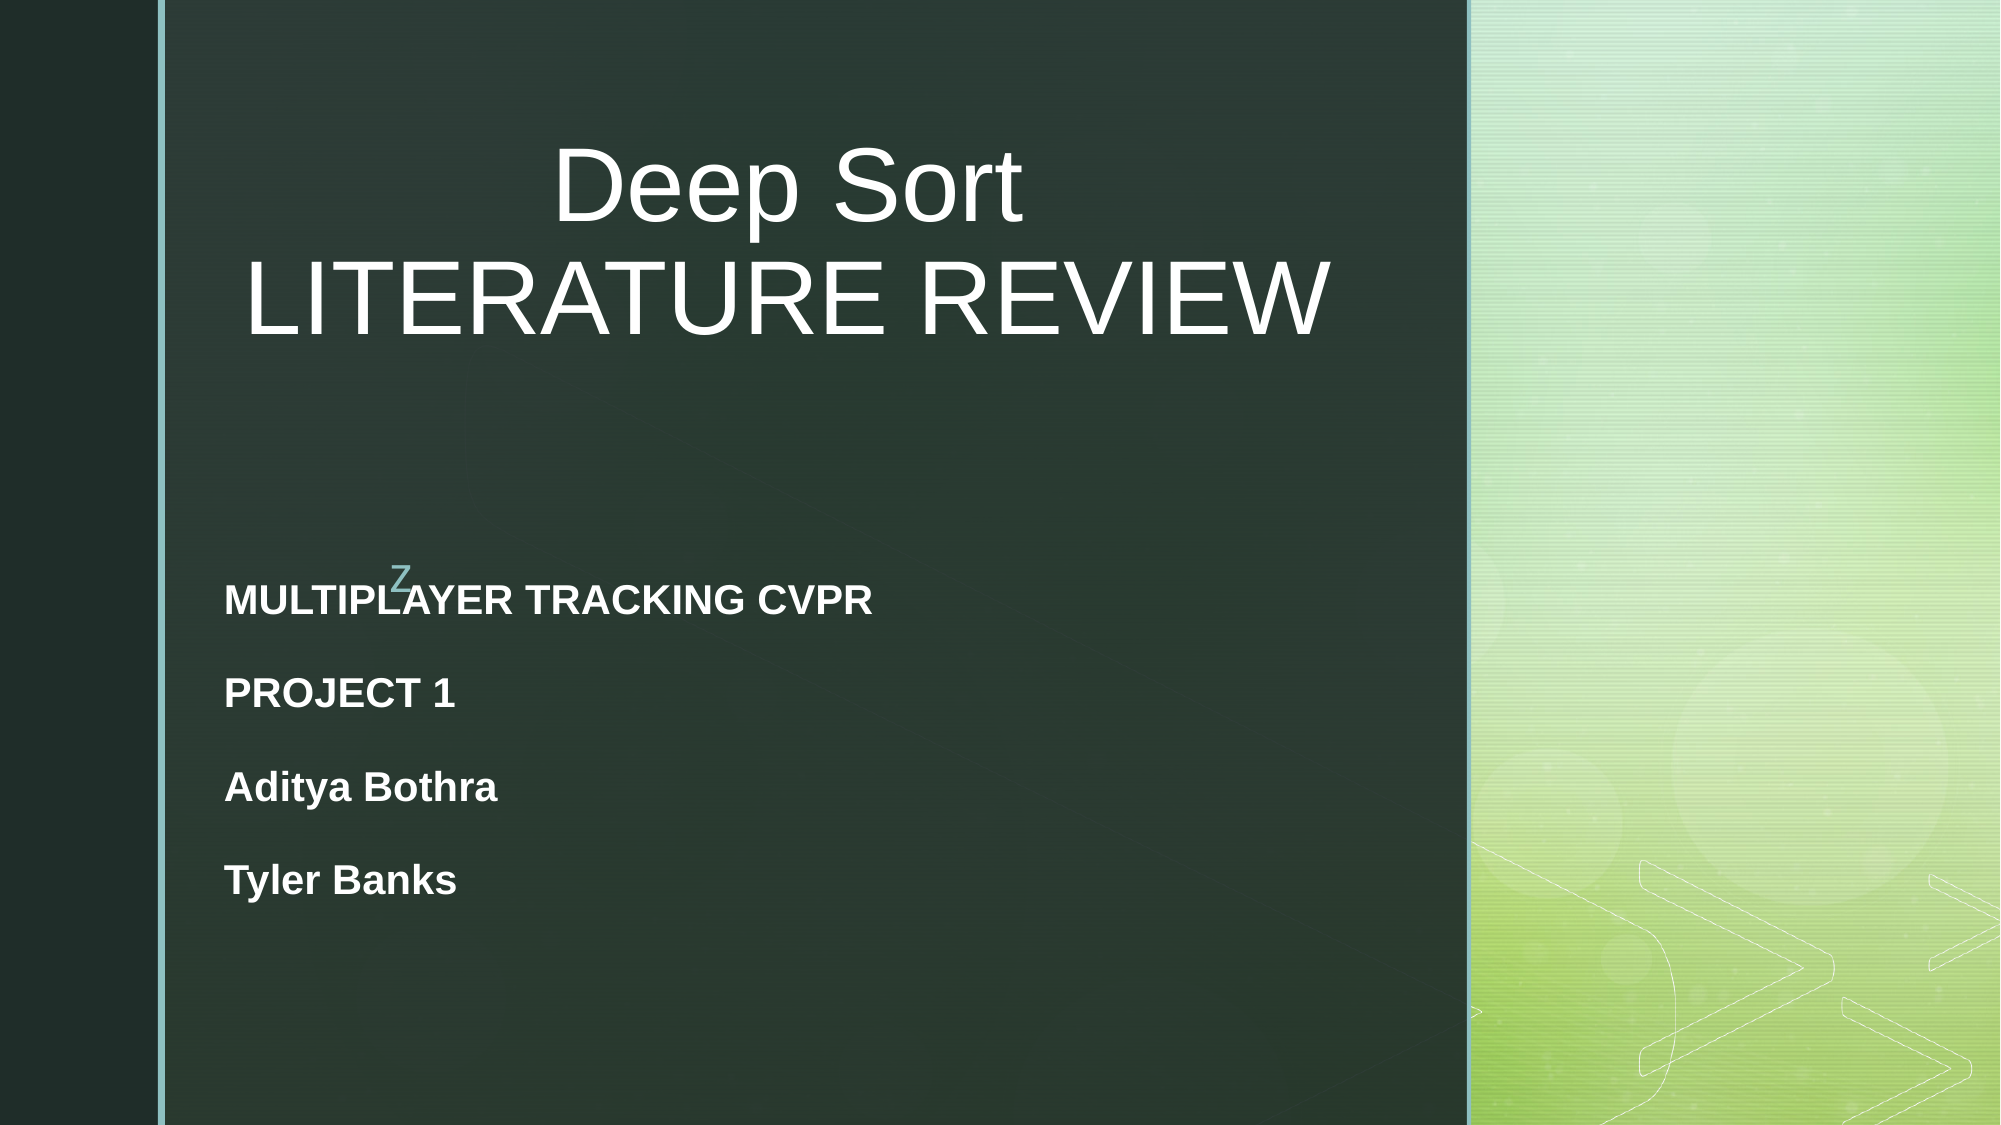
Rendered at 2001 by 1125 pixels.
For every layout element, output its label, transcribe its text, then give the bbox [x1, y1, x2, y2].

picture [1472, 0, 2001, 1125]
subtitle MULTIPLAYER TRACKING CVPR PROJECT 1 Aditya Bothra Tyler Banks [208, 562, 1388, 1002]
title Deep Sort LITERATURE REVIEW [187, 122, 1388, 496]
